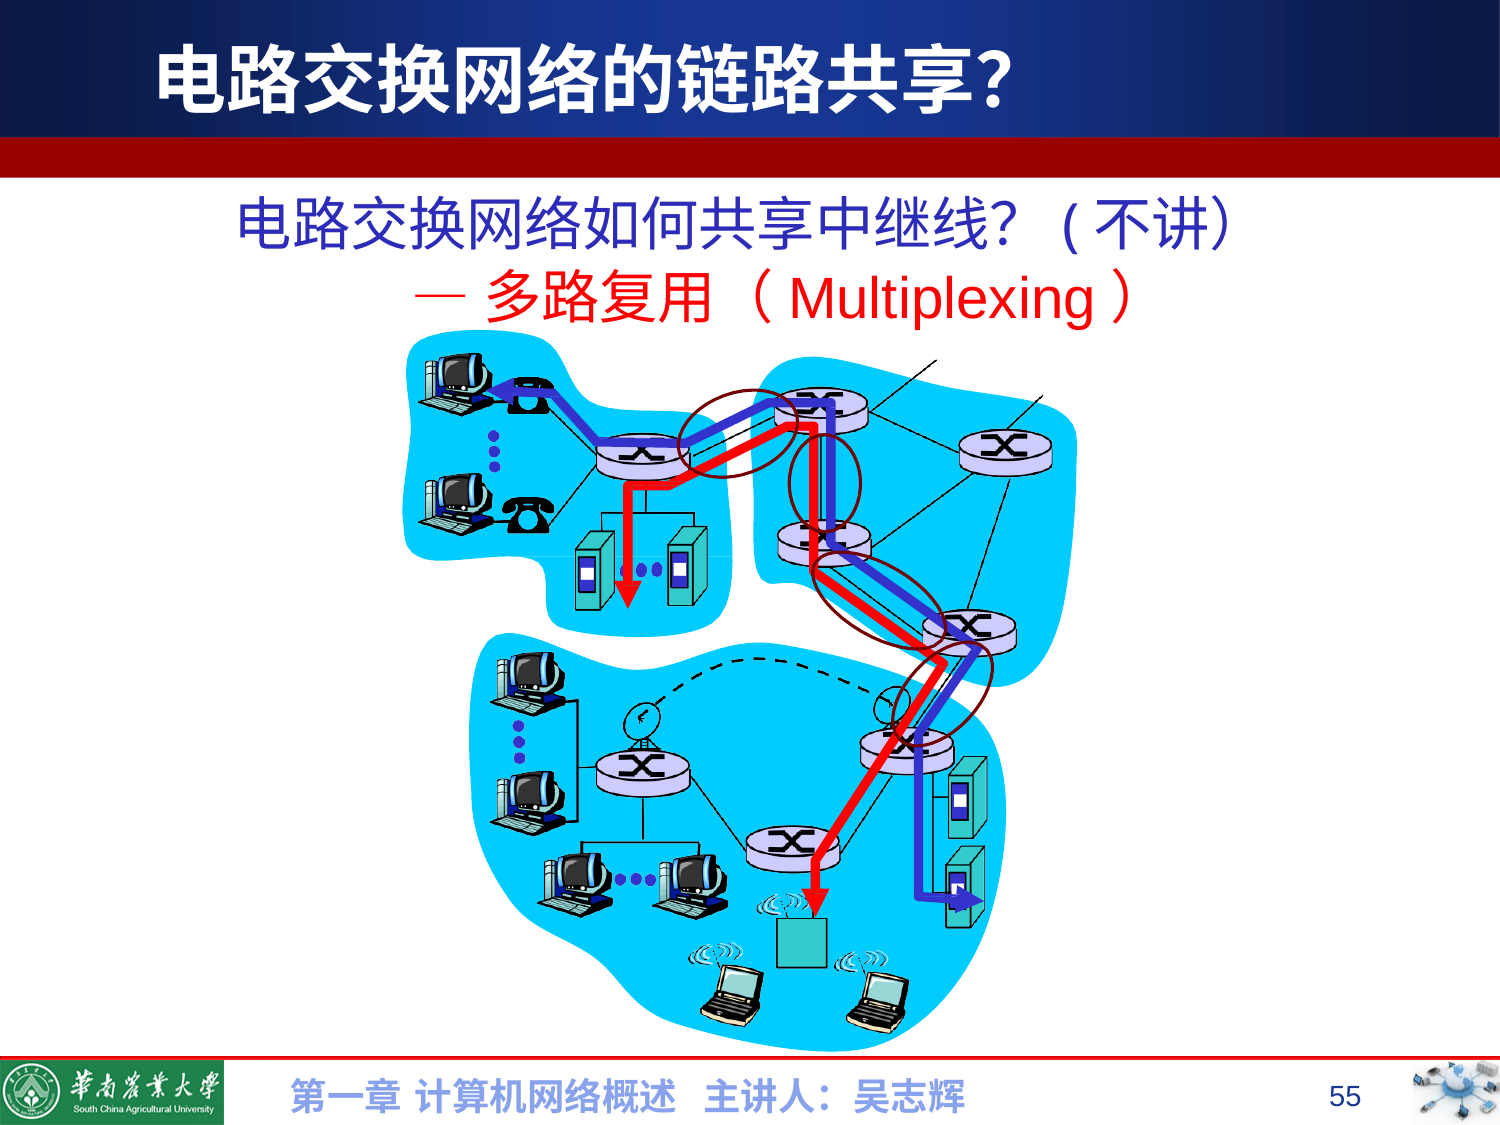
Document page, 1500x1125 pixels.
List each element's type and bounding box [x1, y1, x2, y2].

slide_number [1325, 1077, 1401, 1125]
picture [0, 0, 1500, 137]
text_box [0, 186, 1500, 1052]
title [149, 34, 1351, 186]
footer [287, 1072, 1137, 1125]
picture [0, 1056, 1500, 1125]
